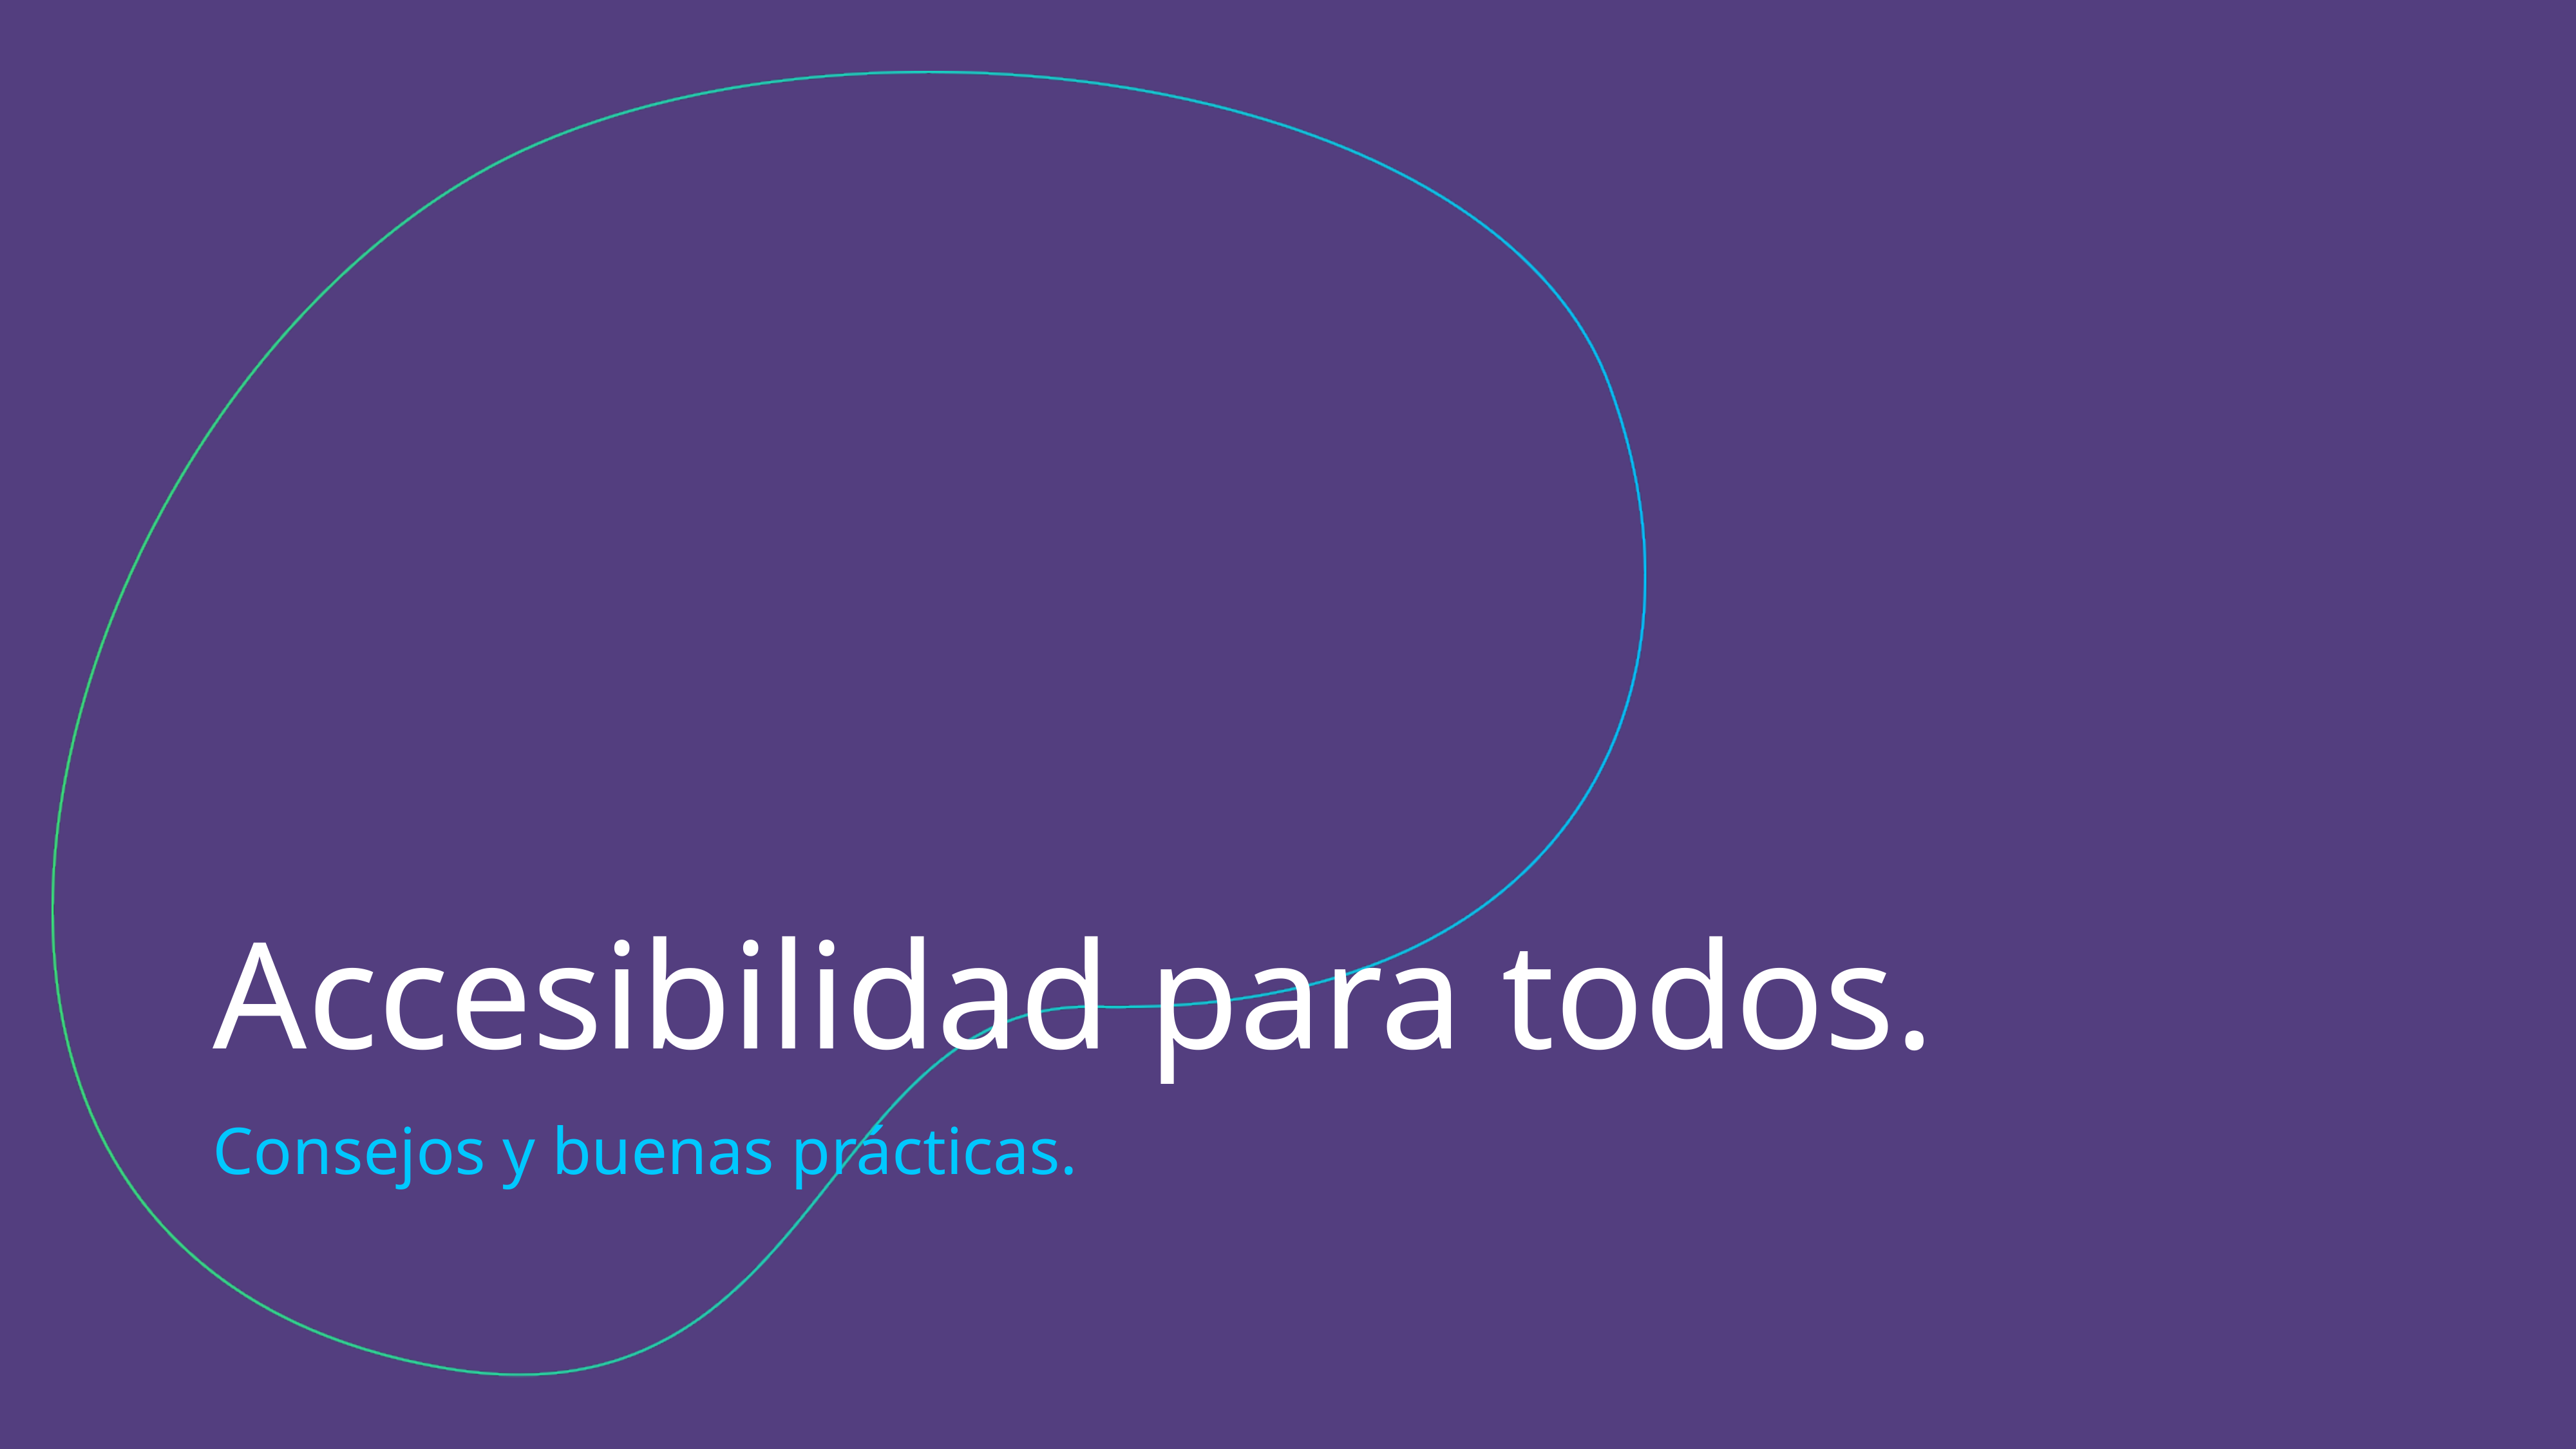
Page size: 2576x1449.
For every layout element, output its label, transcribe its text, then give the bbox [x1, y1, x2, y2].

picture [52, 71, 1649, 1378]
text_box Consejos y buenas prácticas. [205, 1102, 1506, 1195]
text_box Accesibilidad para todos. [205, 622, 1974, 1391]
